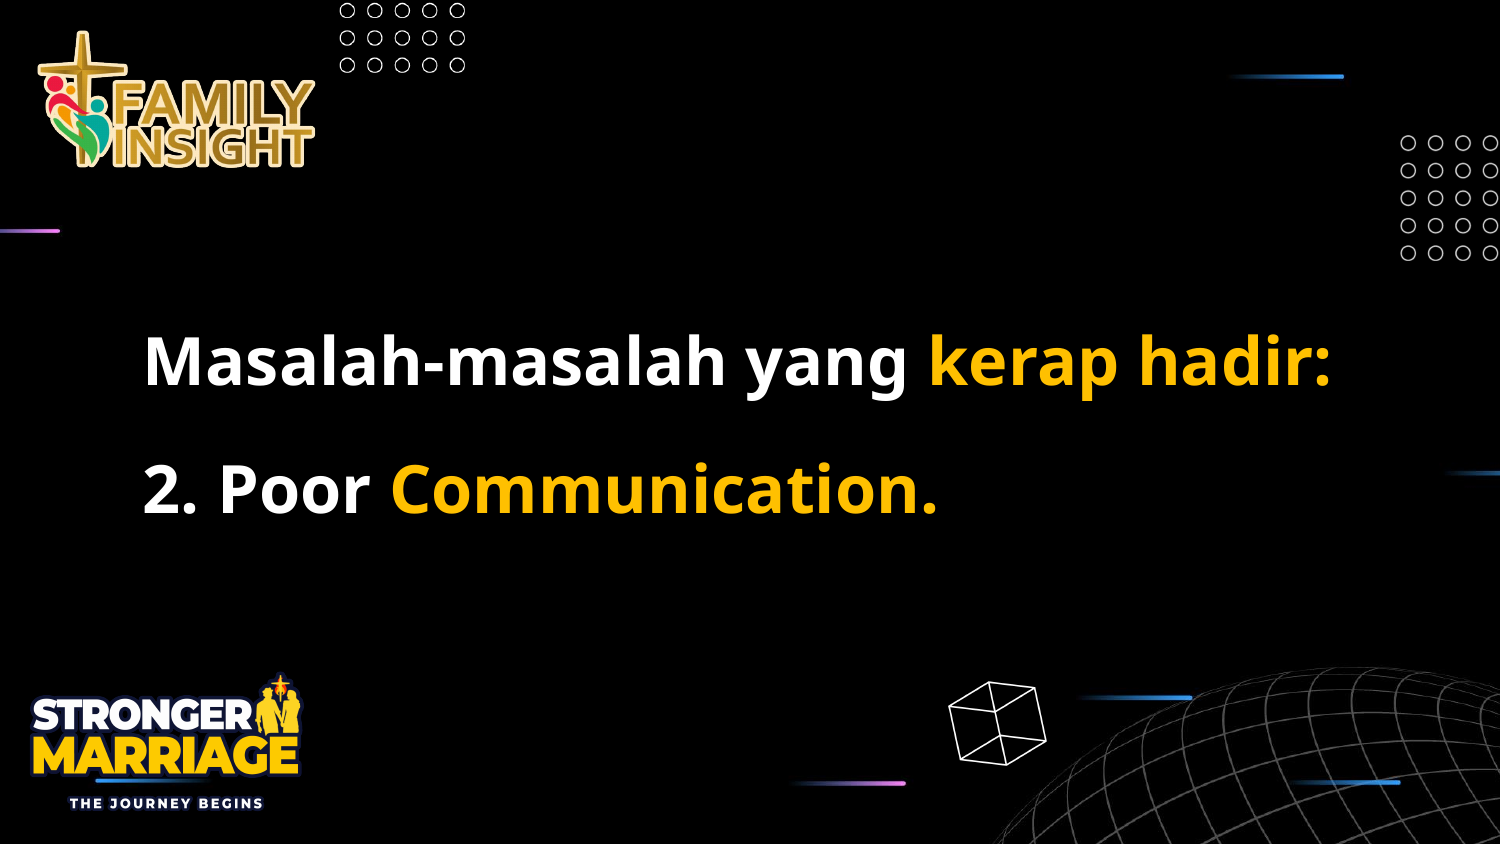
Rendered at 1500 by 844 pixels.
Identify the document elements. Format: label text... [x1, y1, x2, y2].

title Masalah-masalah yang kerap hadir: 2. Poor Communication. [127, 262, 1417, 599]
picture [0, 0, 1500, 844]
